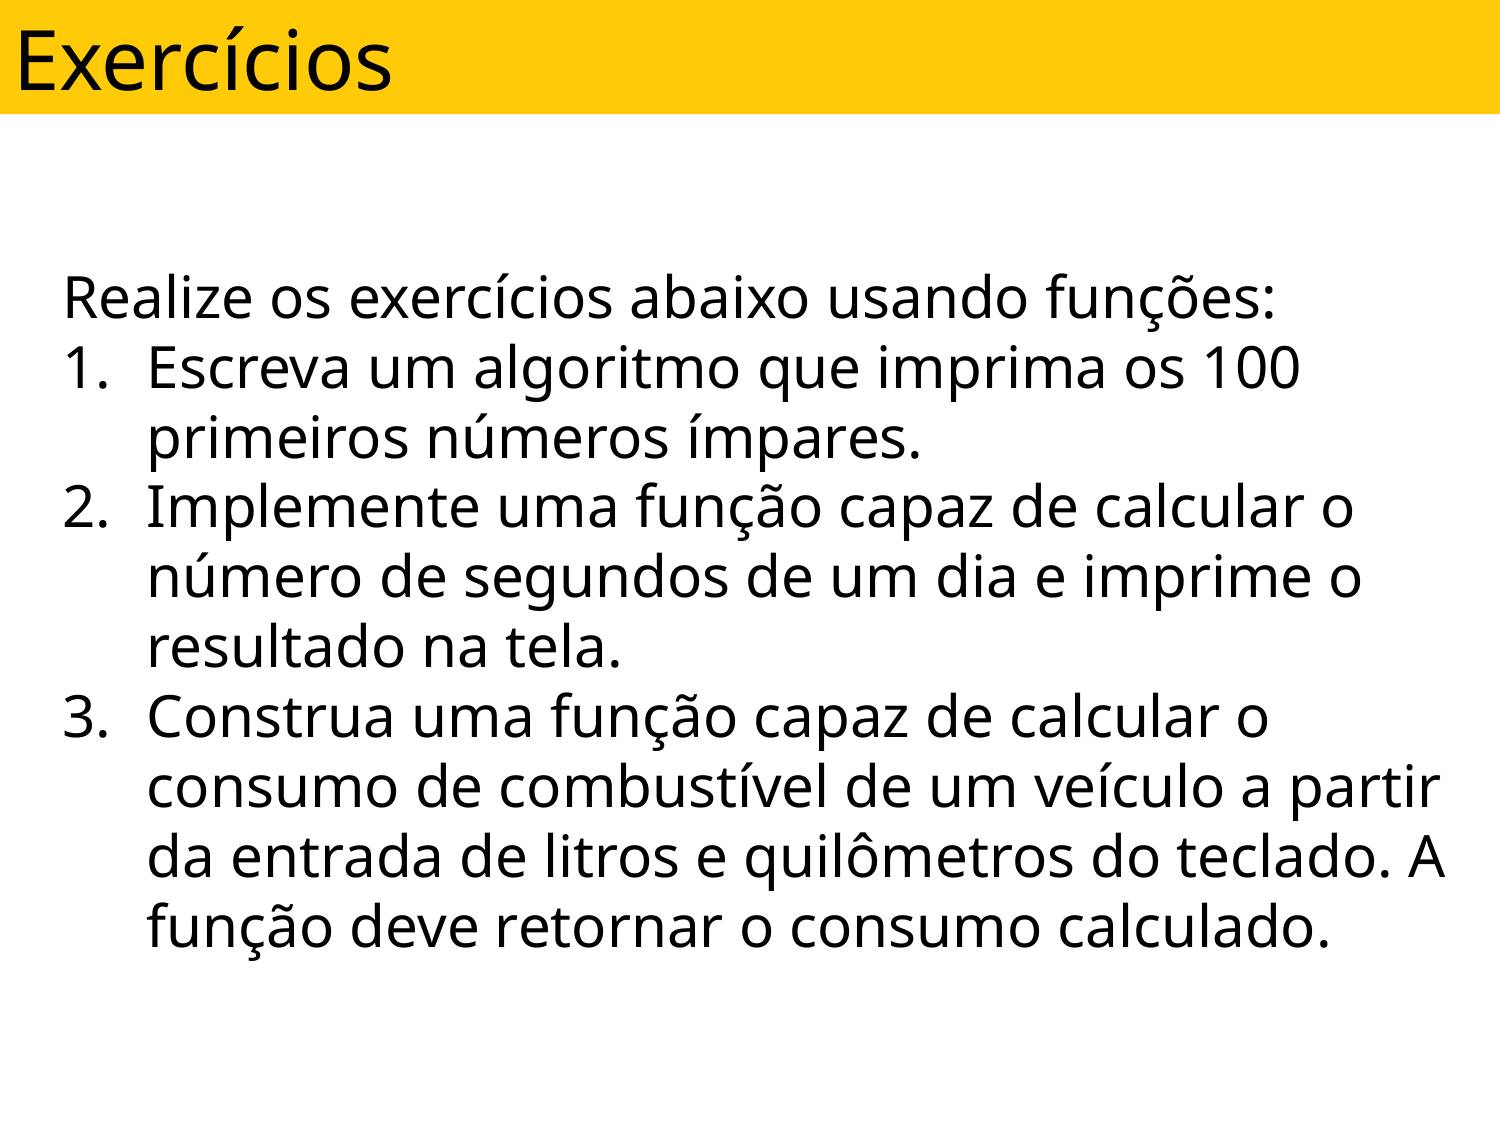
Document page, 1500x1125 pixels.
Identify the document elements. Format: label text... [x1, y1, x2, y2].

text_box Realize os exercícios abaixo usando funções: Escreva um algoritmo que imprima os 100 primeiros números ímpares. Implemente uma função capaz de calcular o número de segundos de um dia e imprime o resultado na tela. Construa uma função capaz de calcular o consumo de combustível de um veículo a partir da entrada de litros e quilômetros do teclado. A função deve retornar o consumo calculado. [47, 252, 1461, 1037]
text_box Exercícios [0, 0, 1500, 115]
